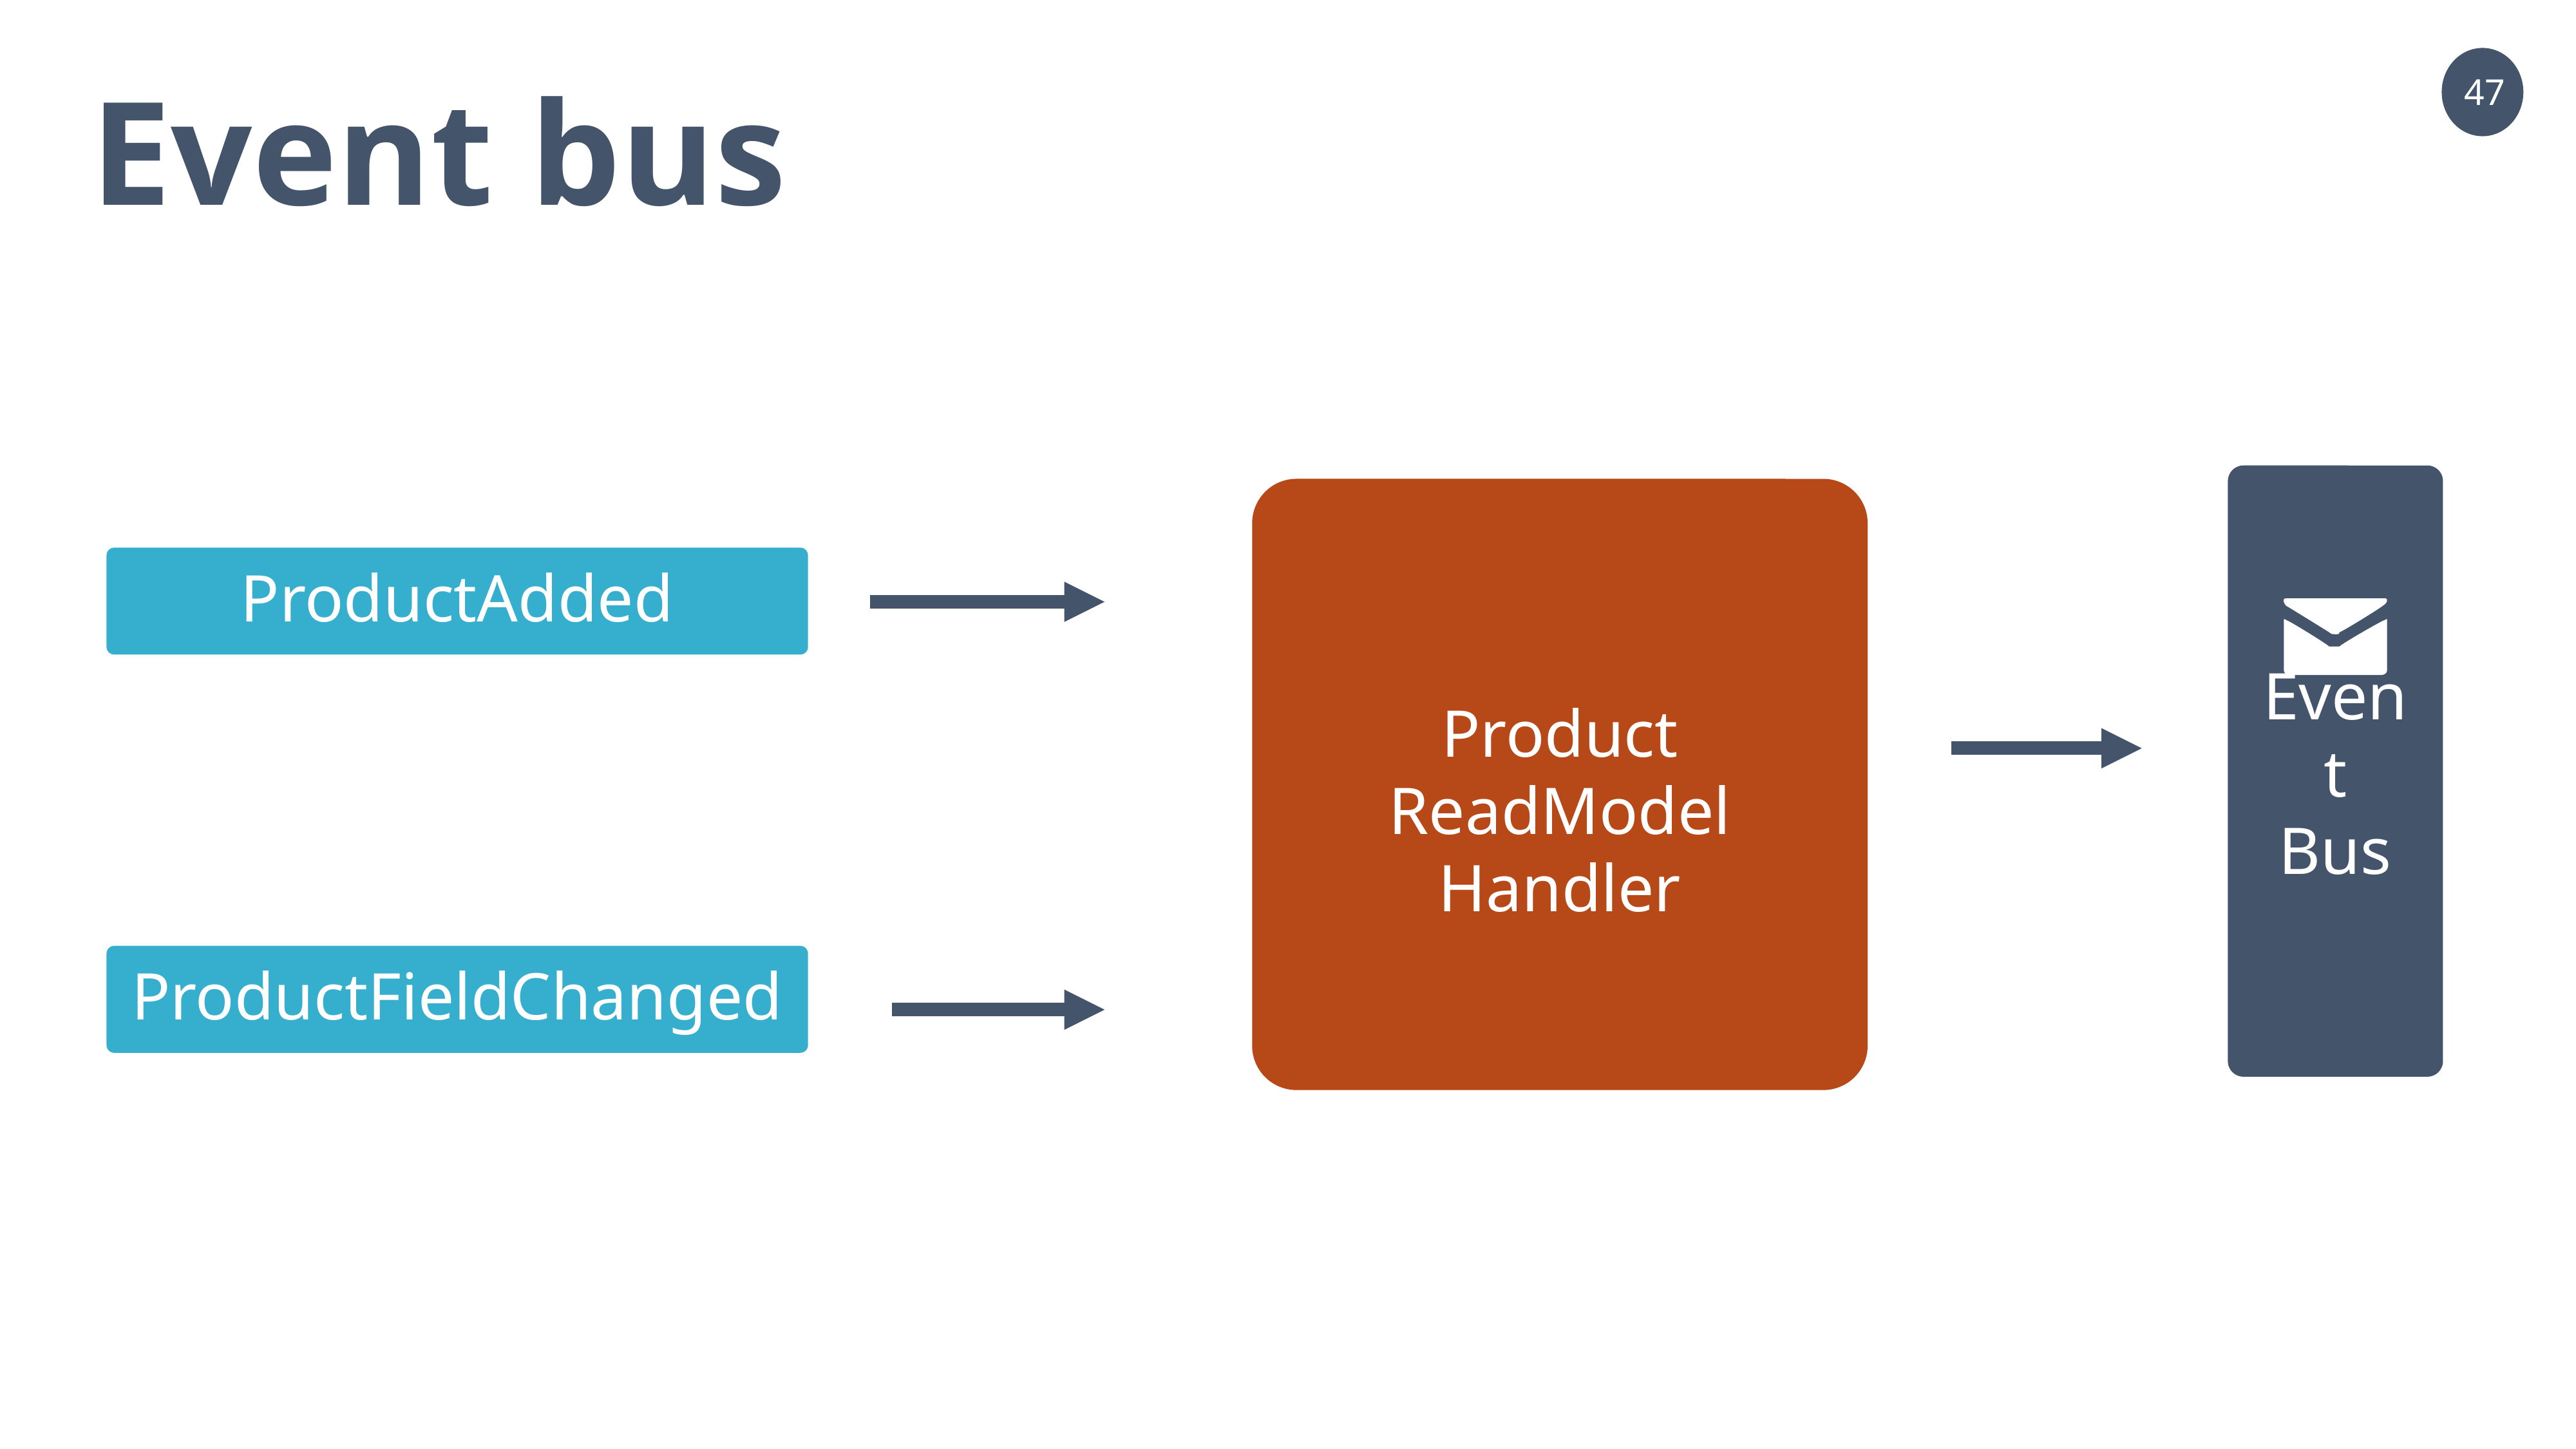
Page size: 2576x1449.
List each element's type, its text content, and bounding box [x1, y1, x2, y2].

text_box [106, 951, 809, 1054]
text_box [2284, 619, 2387, 676]
text_box ProductFieldChanged [106, 945, 808, 1043]
text_box Product ReadModel Handler [1252, 683, 1868, 934]
text_box ProductAdded [106, 547, 808, 645]
text_box Event bus [81, 57, 2439, 239]
text_box [1251, 478, 1869, 1091]
text_box [106, 553, 809, 656]
text_box Event Bus [2227, 464, 2444, 1077]
text_box [2283, 598, 2387, 634]
